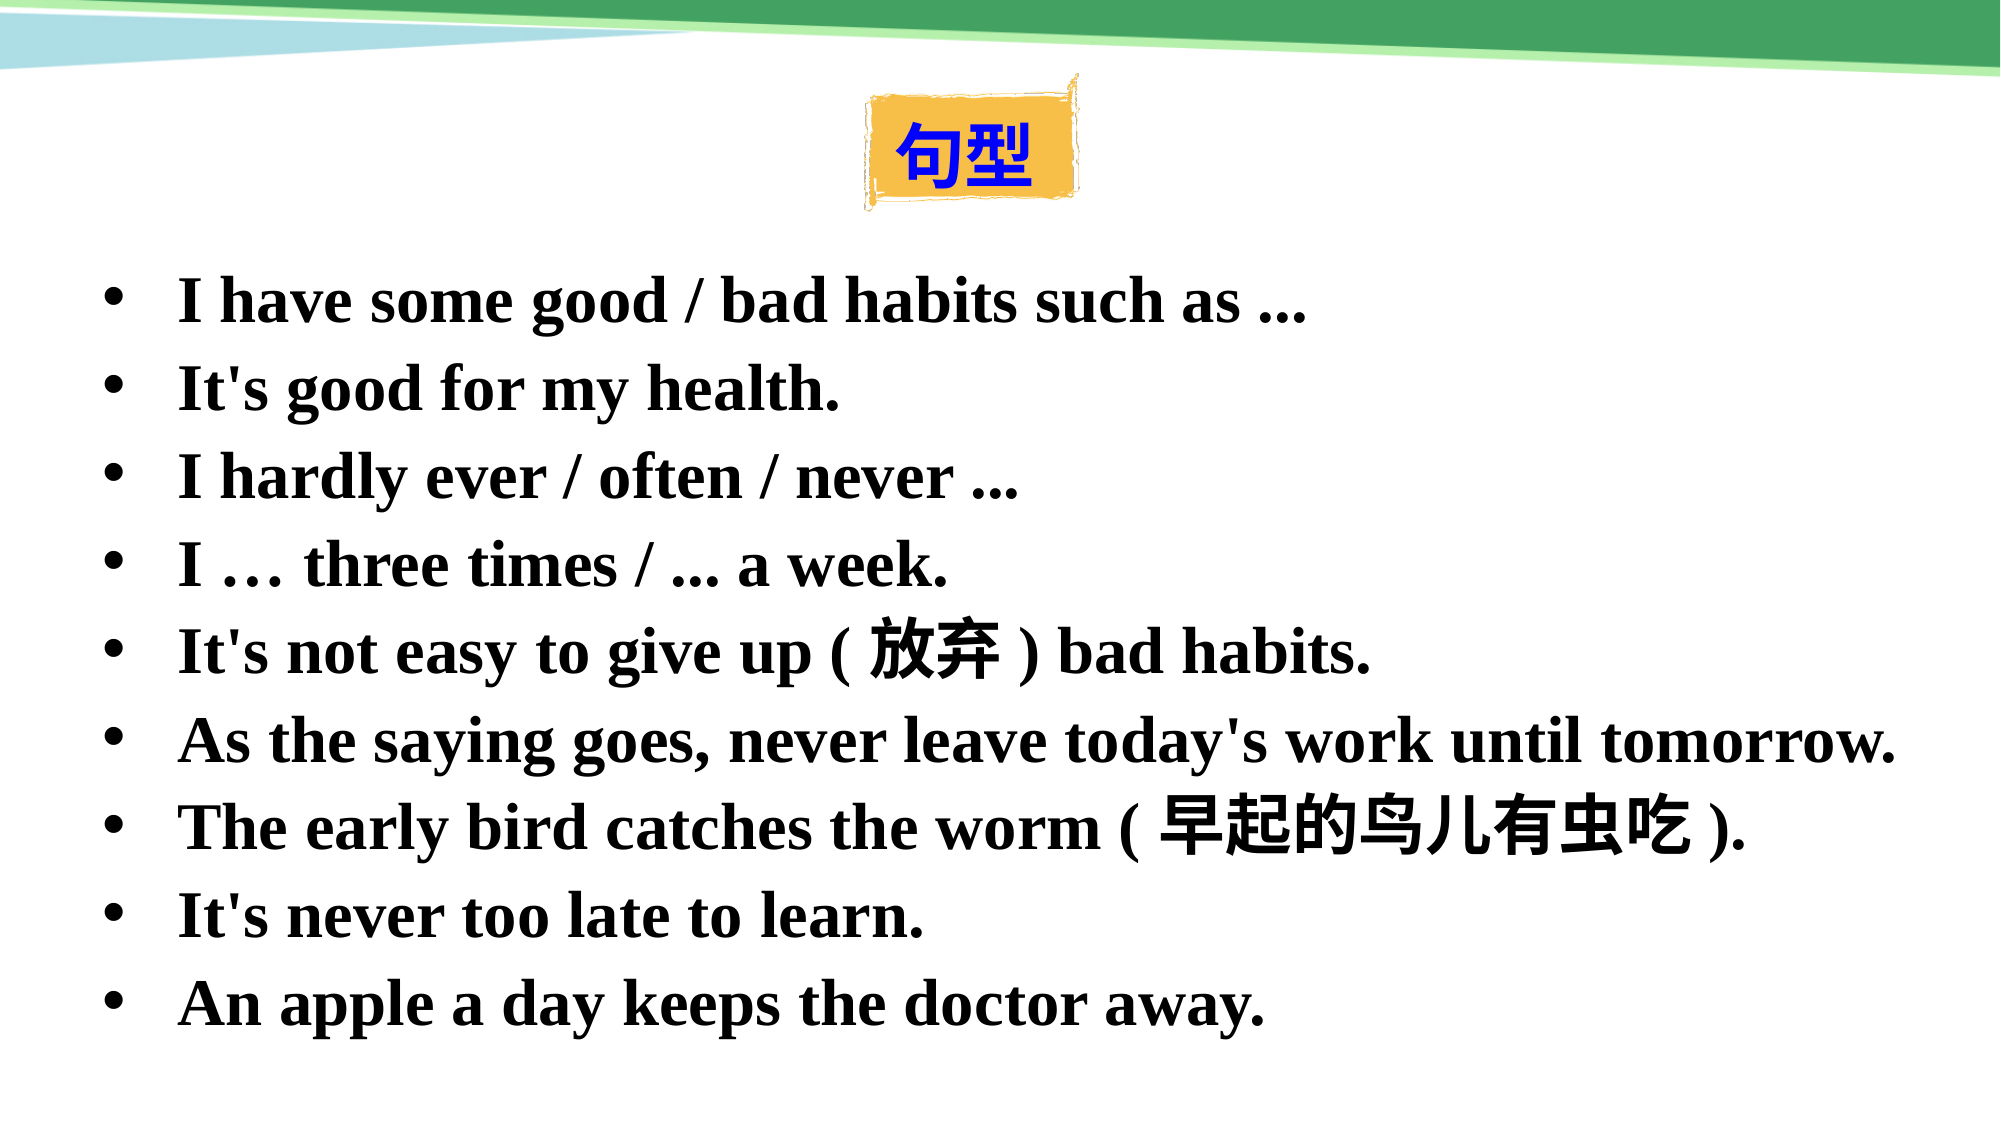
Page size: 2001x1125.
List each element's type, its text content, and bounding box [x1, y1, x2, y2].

picture [0, 0, 2001, 1125]
text_box I have some good / bad habits such as ... It's good for my health. I hardly ever / often / never ... I … three times / ... a week. It's not easy to give up (放弃) bad habits. As the saying goes, never leave today's work until tomorrow. The early bird catches the worm (早起的鸟儿有虫吃). It's never too late to learn. An apple a day keeps the doctor away. [102, 247, 1923, 1040]
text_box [857, 66, 1083, 215]
